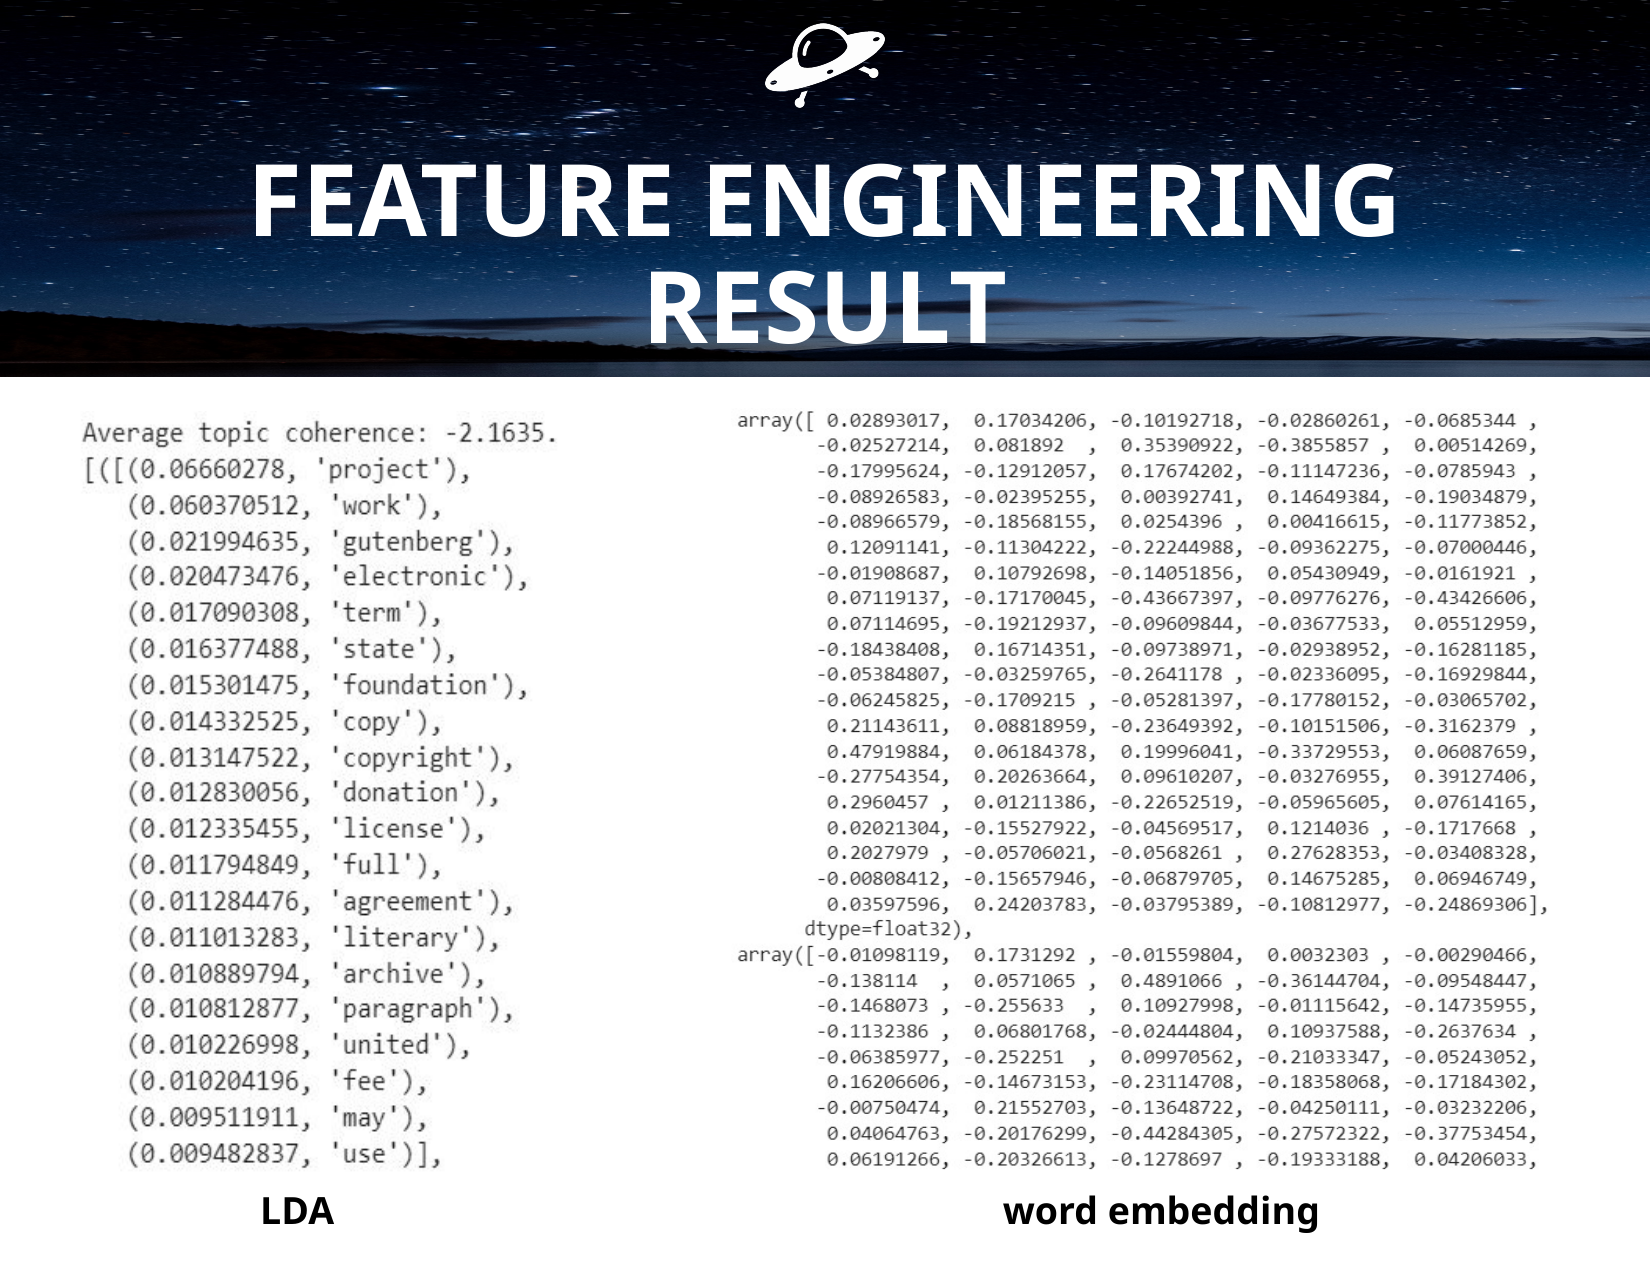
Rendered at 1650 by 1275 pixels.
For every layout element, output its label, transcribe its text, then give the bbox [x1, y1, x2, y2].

text_box LDA [245, 1179, 354, 1240]
text_box word embedding [988, 1179, 1351, 1240]
picture [0, 0, 1650, 377]
picture [69, 411, 587, 1175]
picture [722, 408, 1581, 1175]
